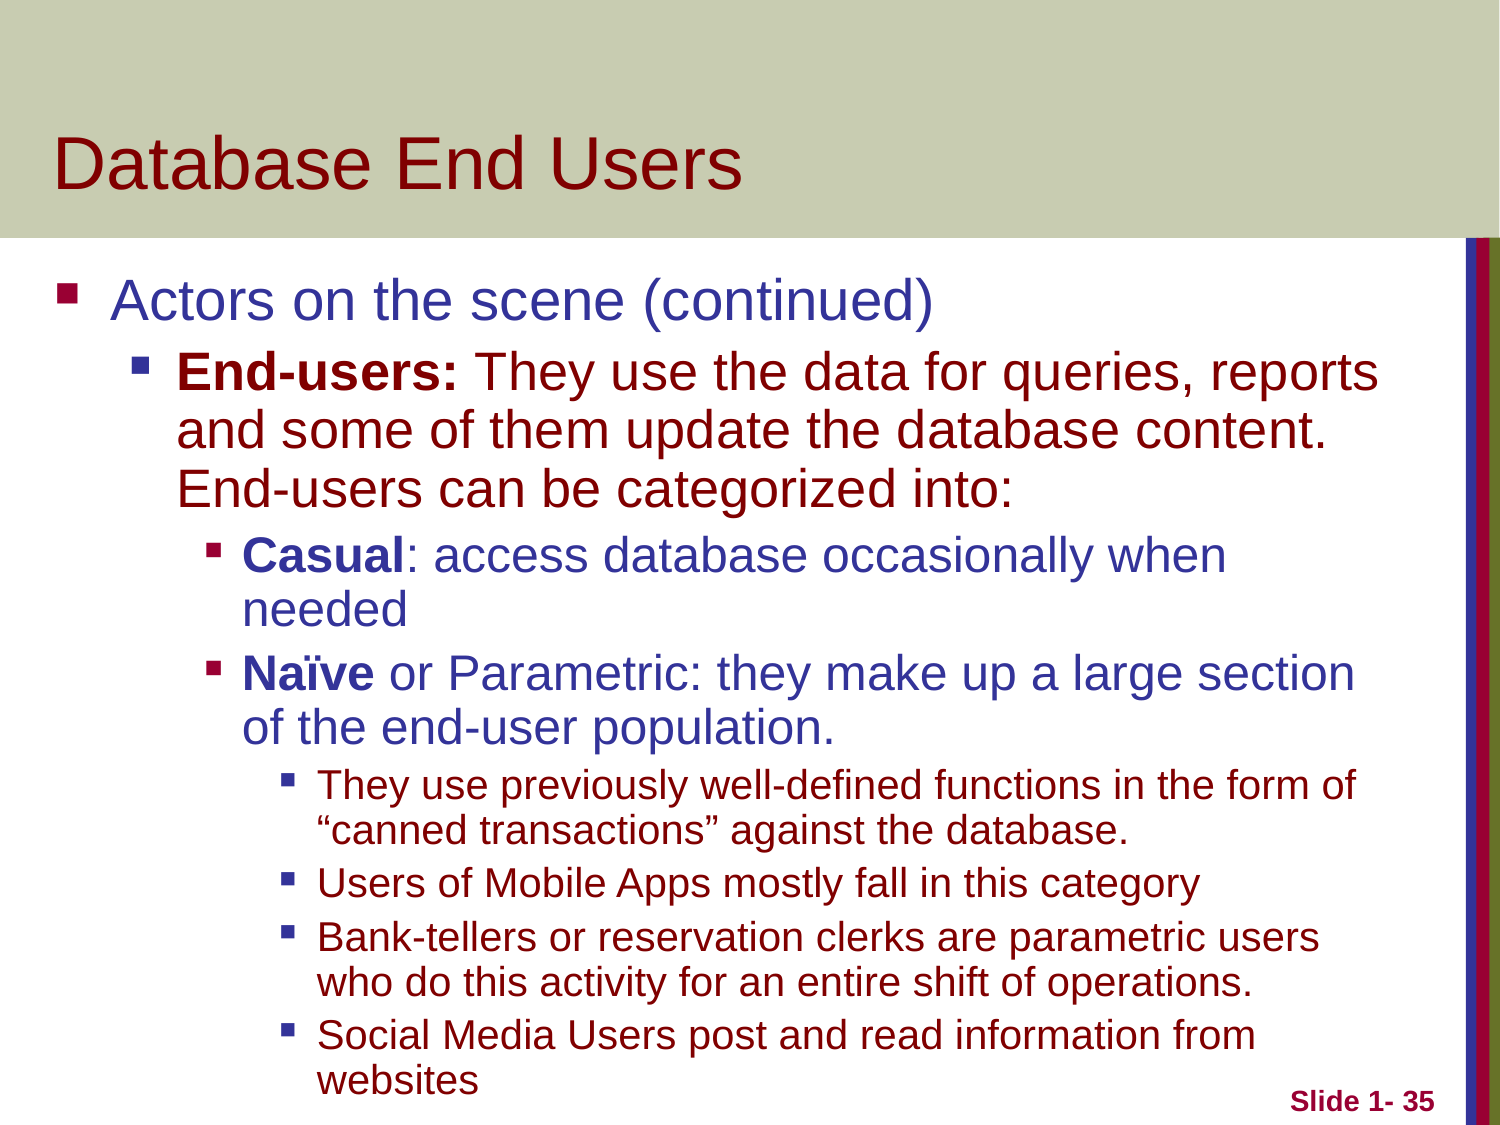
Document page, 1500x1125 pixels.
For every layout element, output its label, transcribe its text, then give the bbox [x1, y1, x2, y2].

title Database End Users [37, 49, 1317, 213]
slide_number Slide 1- 35 [1137, 1049, 1451, 1125]
list Actors on the scene (continued) End-users: They use the data for queries, reports and some of them update the database content. End-users can be categorized into: Casual: access database occasionally when needed Naïve or Parametric: they make up a large section of the end-user population. They use previously well-defined functions in the form of “canned transactions” against the database. Users of Mobile Apps mostly fall in this category Bank-tellers or reservation clerks are parametric users who do this activity for an entire shift of operations. Social Media Users post and read information from websites [39, 262, 1401, 1013]
